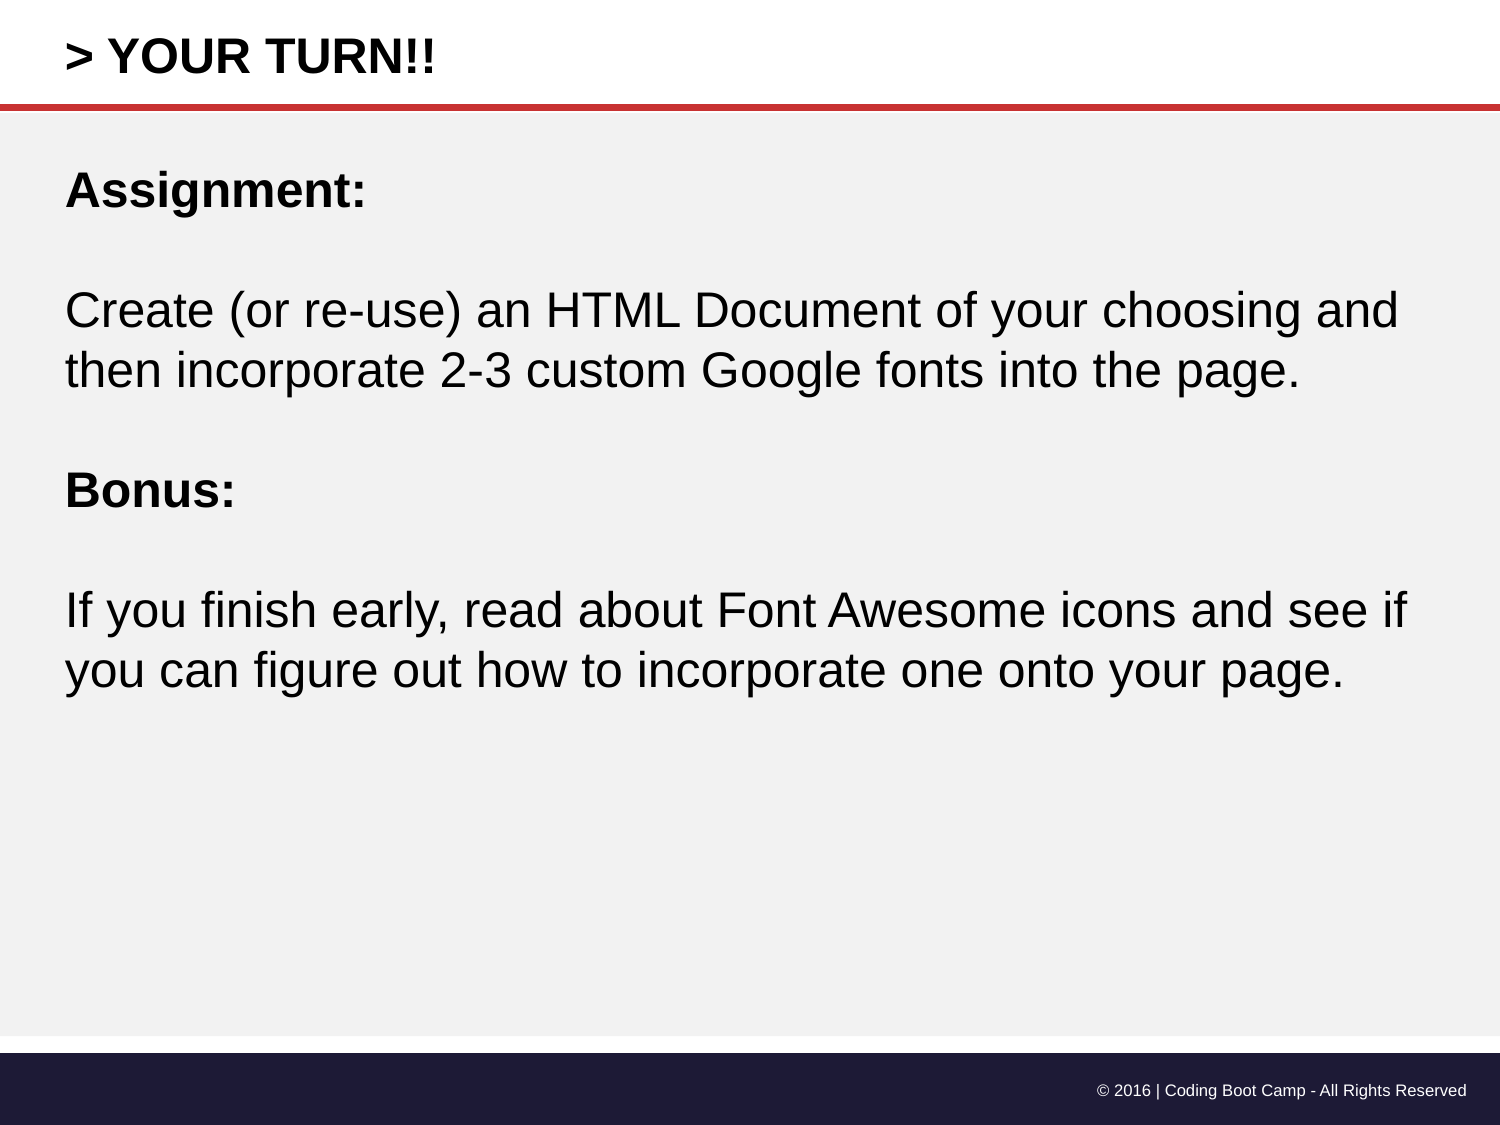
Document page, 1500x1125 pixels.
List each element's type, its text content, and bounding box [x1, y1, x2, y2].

text_box > YOUR TURN!! [50, 16, 913, 91]
text_box Assignment: Create (or re-use) an HTML Document of your choosing and then incorporate 2-3 custom Google fonts into the page. Bonus: If you finish early, read about Font Awesome icons and see if you can figure out how to incorporate one onto your page. [49, 149, 1475, 705]
text_box [0, 112, 1500, 1037]
